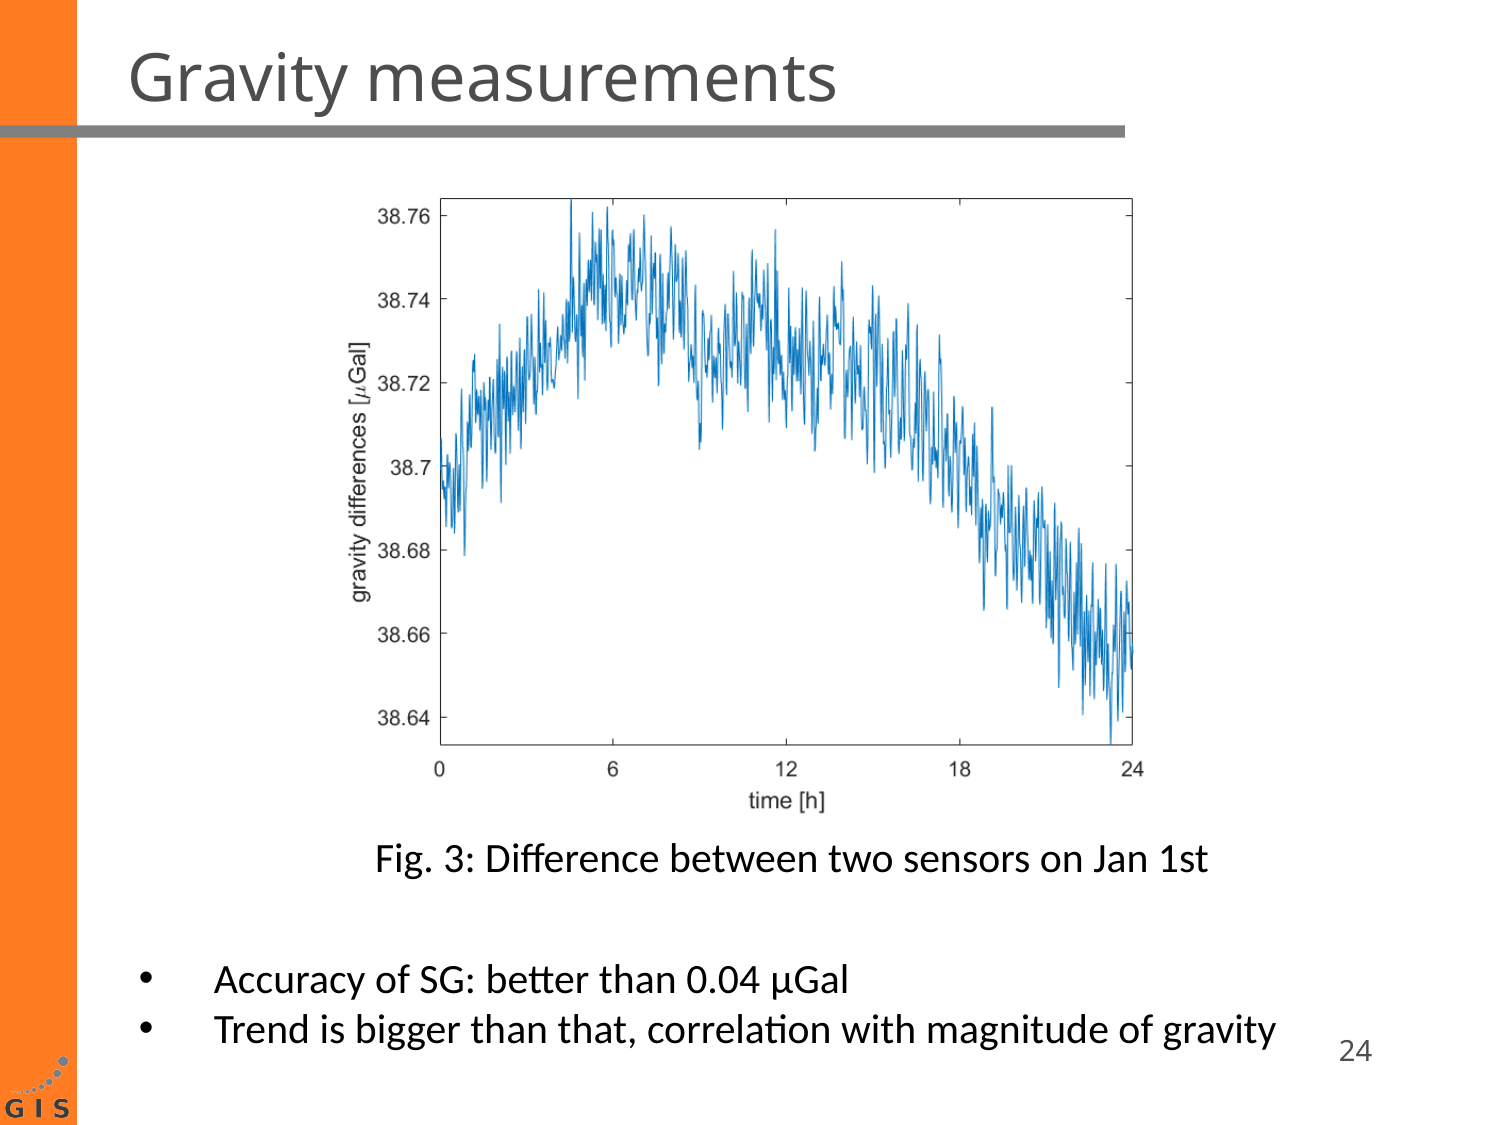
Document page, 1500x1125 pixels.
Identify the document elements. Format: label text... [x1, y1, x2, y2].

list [324, 148, 1218, 819]
slide_number 24 [1074, 1024, 1388, 1101]
text_box Accuracy of SG: better than 0.04 μGal Trend is bigger than that, correlation with magnitude of gravity [123, 944, 1349, 1060]
text_box Fig. 3: Difference between two sensors on Jan 1st [360, 823, 1349, 889]
picture [5, 1056, 69, 1118]
title Gravity measurements [112, 37, 1388, 113]
